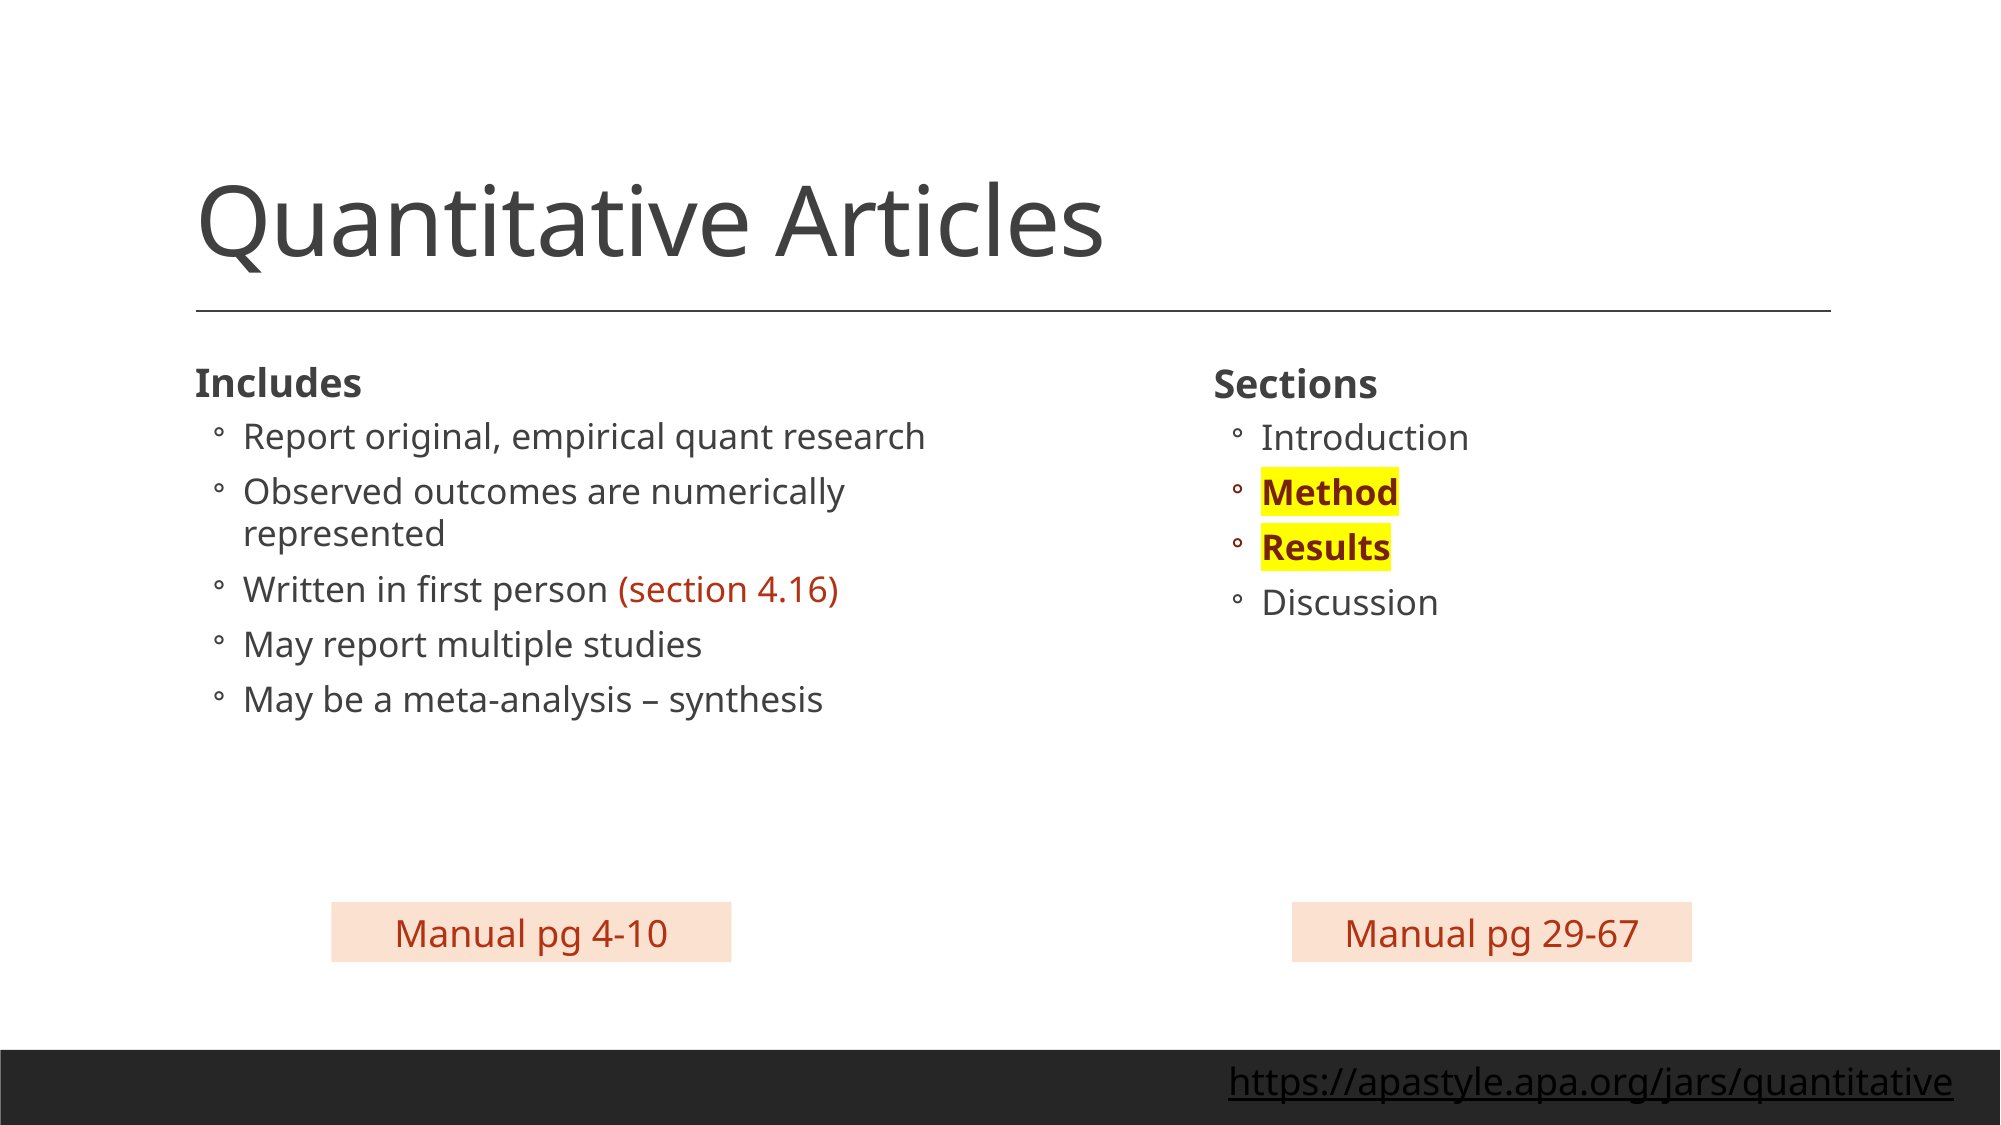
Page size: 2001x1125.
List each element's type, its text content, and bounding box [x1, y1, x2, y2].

title Quantitative Articles [180, 47, 1830, 285]
text_box Sections Introduction Method Results Discussion [1198, 346, 1830, 964]
text_box https://apastyle.apa.org/jars/quantitative [978, 1050, 1979, 1117]
text_box Manual pg 29-67 [1292, 902, 1693, 962]
list Includes Report original, empirical quant research Observed outcomes are numerically represented Written in first person (section 4.16) May report multiple studies May be a meta-analysis – synthesis [180, 345, 1039, 963]
text_box Manual pg 4-10 [331, 902, 732, 962]
